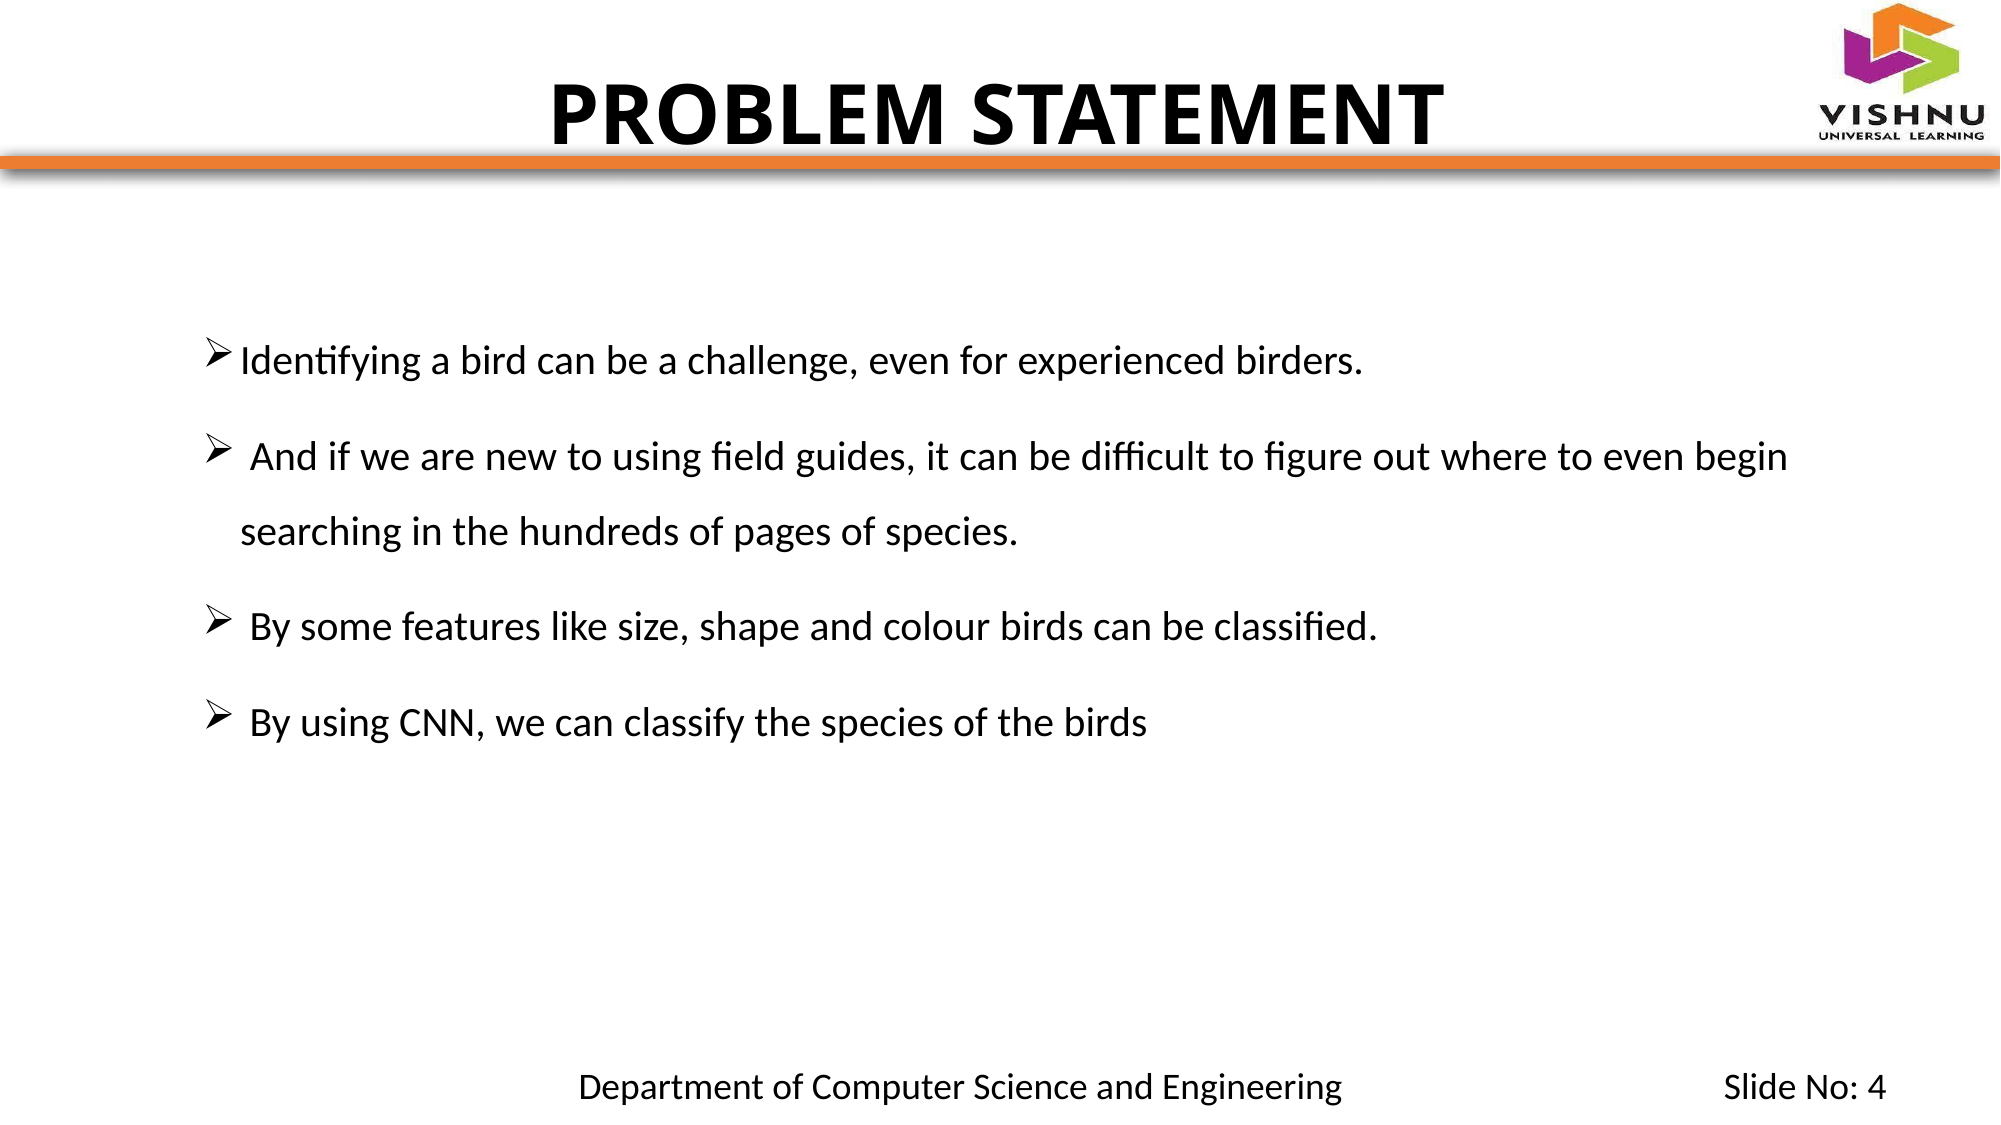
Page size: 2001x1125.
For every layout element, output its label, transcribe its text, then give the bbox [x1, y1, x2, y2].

picture [1803, 0, 2000, 142]
title PROBLEM STATEMENT [82, 8, 1500, 142]
text_box Department of Computer Science and Engineering Slide No: 4 [0, 1054, 2000, 1115]
subtitle Identifying a bird can be a challenge, even for experienced birders. And if we are new to using field guides, it can be difficult to figure out where to even begin searching in the hundreds of pages of species. By some features like size, shape and colour birds can be classified. By using CNN, we can classify the species of the birds [187, 299, 1805, 891]
text_box [0, 155, 2000, 170]
